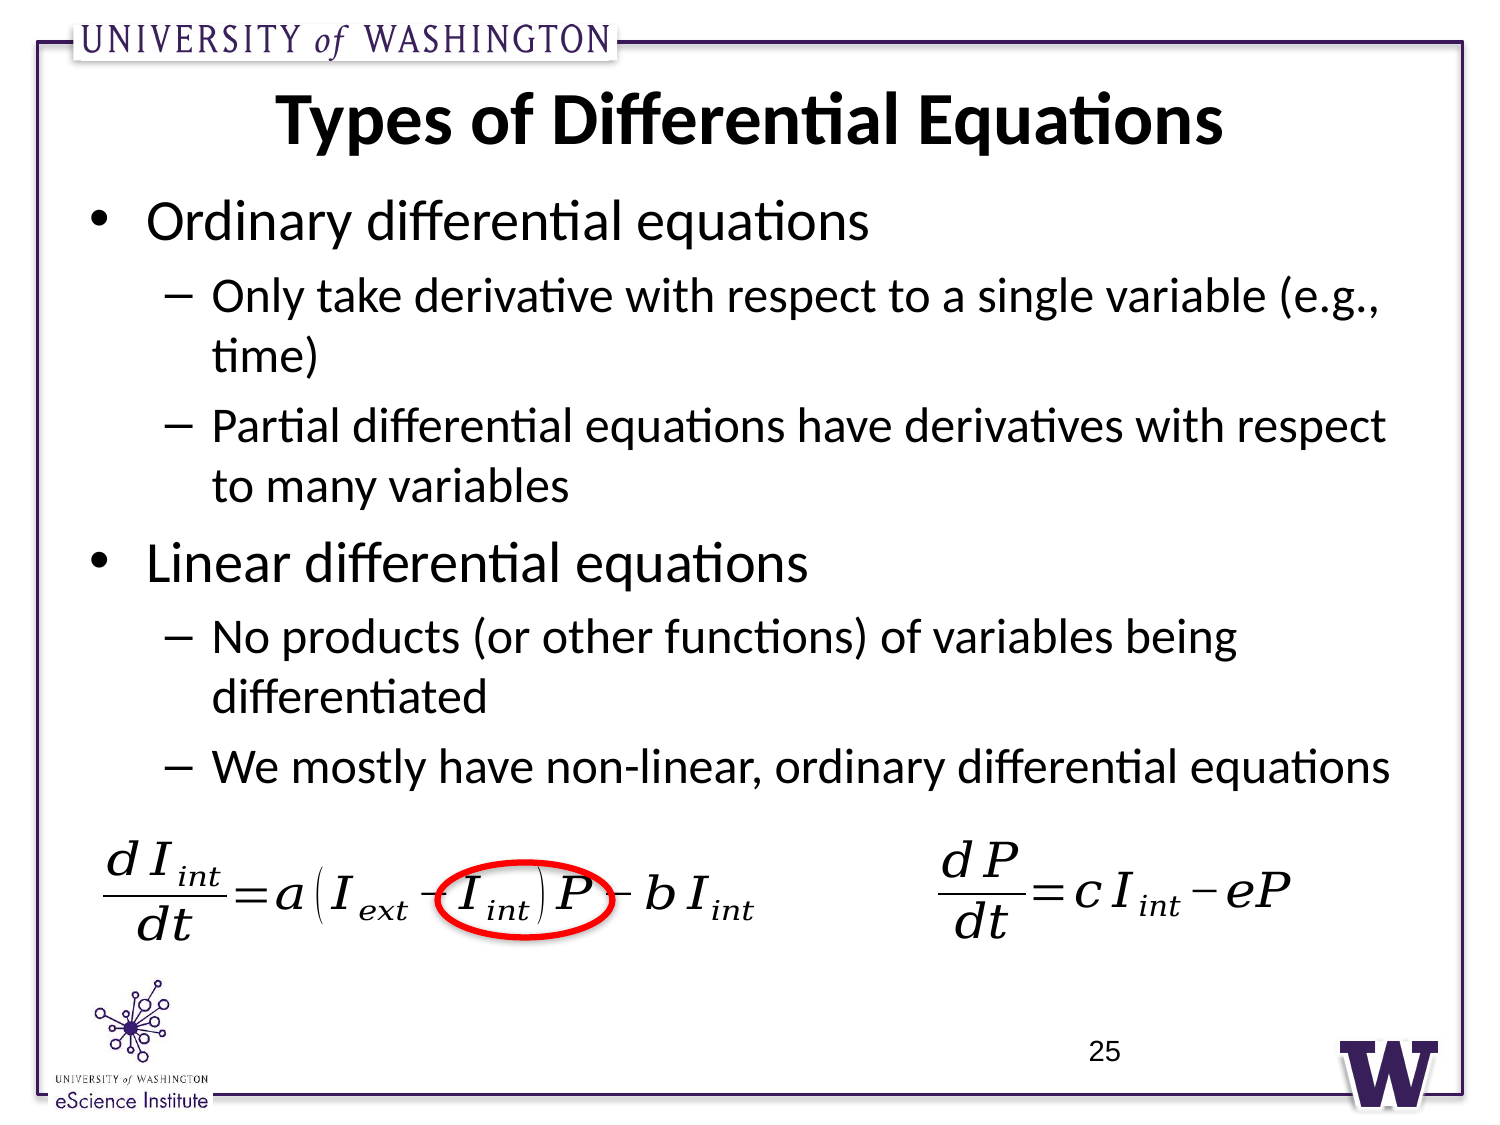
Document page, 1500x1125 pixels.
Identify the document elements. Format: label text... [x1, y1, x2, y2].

picture [1340, 1041, 1438, 1107]
text_box [436, 861, 614, 939]
slide_number 25 [1073, 1025, 1300, 1085]
title Types of Differential Equations [75, 62, 1425, 174]
picture [48, 978, 213, 1113]
list Ordinary differential equations Only take derivative with respect to a single variable (e.g., time) Partial differential equations have derivatives with respect to many variables Linear differential equations No products (or other functions) of variables being differentiated We mostly have non-linear, ordinary differential equations [75, 174, 1425, 688]
picture [81, 24, 609, 61]
